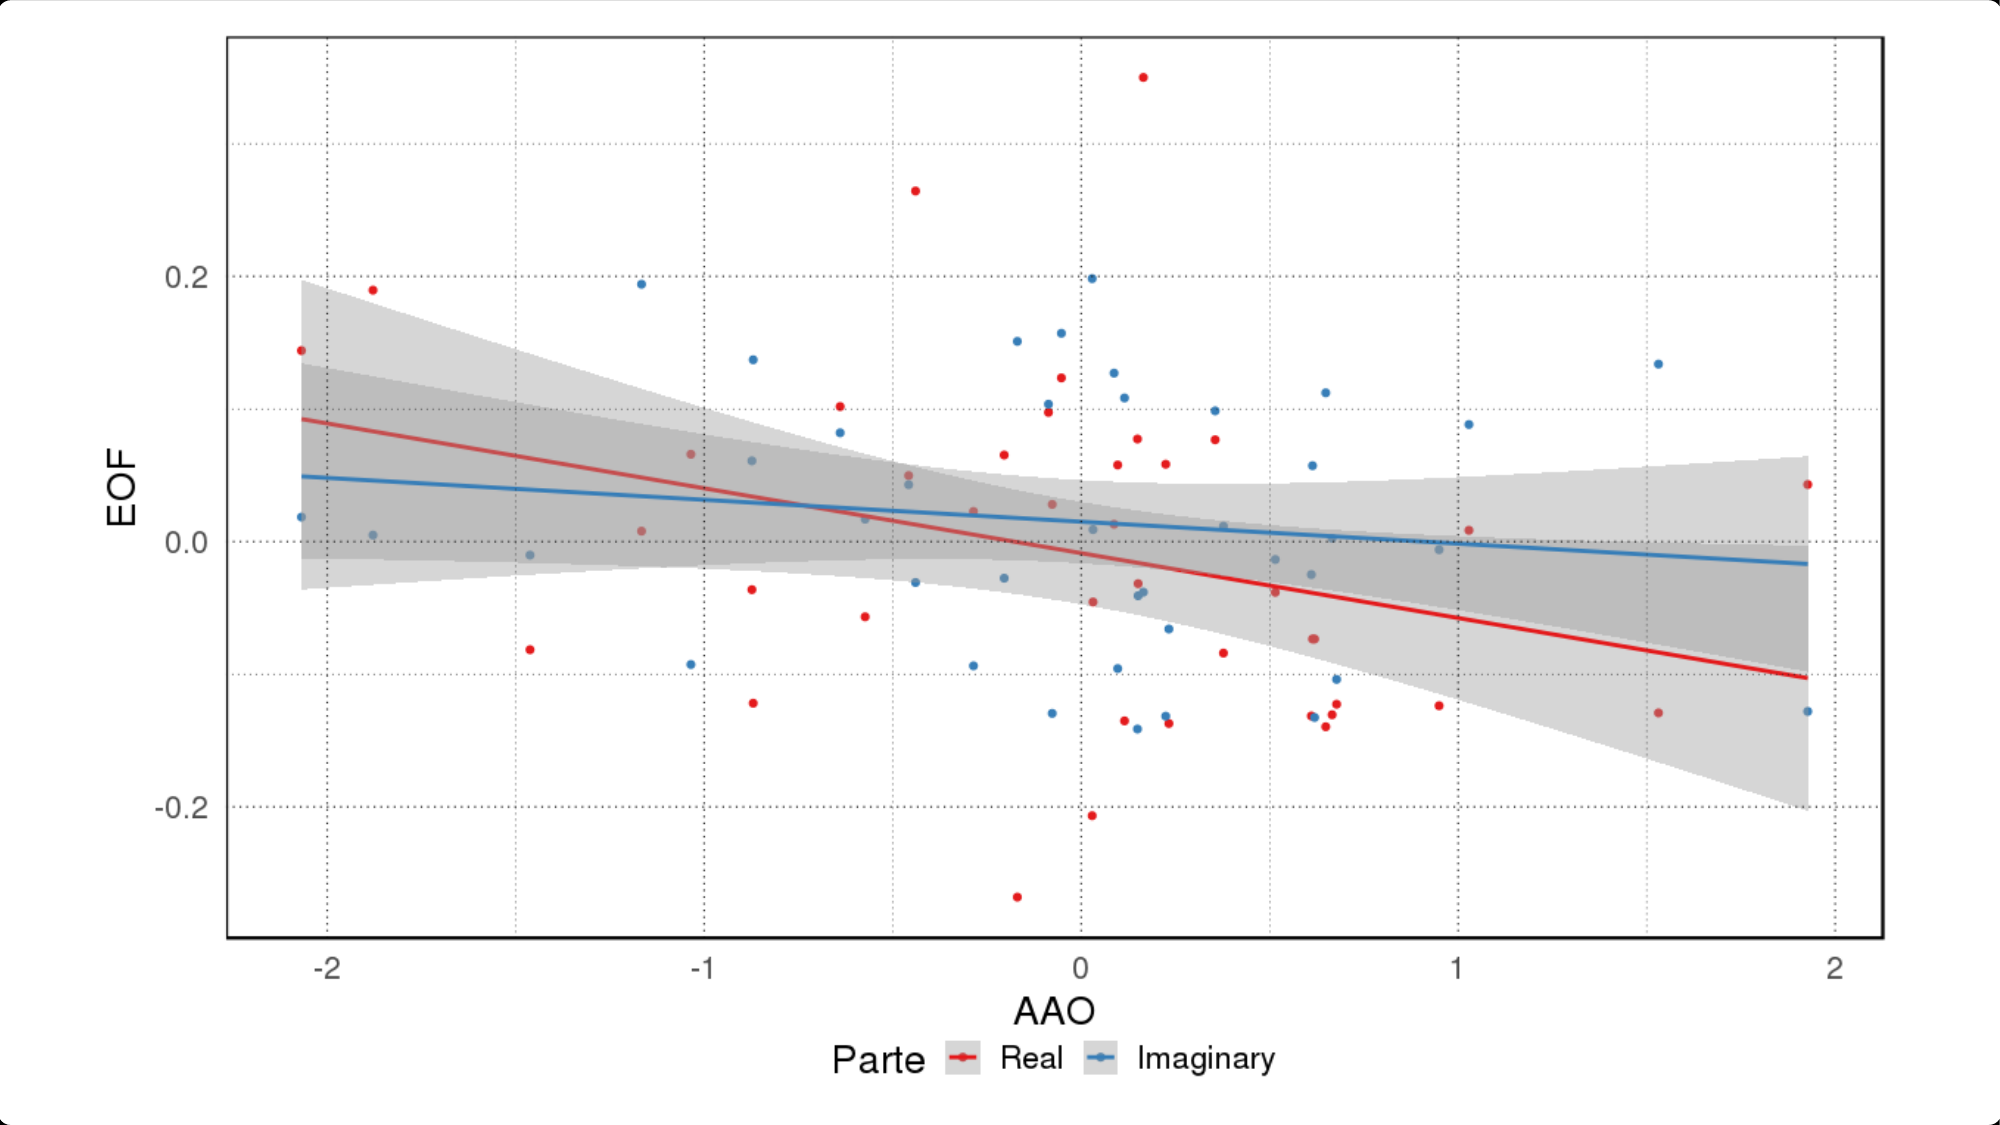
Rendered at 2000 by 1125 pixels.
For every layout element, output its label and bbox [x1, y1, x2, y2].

picture [91, 20, 1900, 1094]
